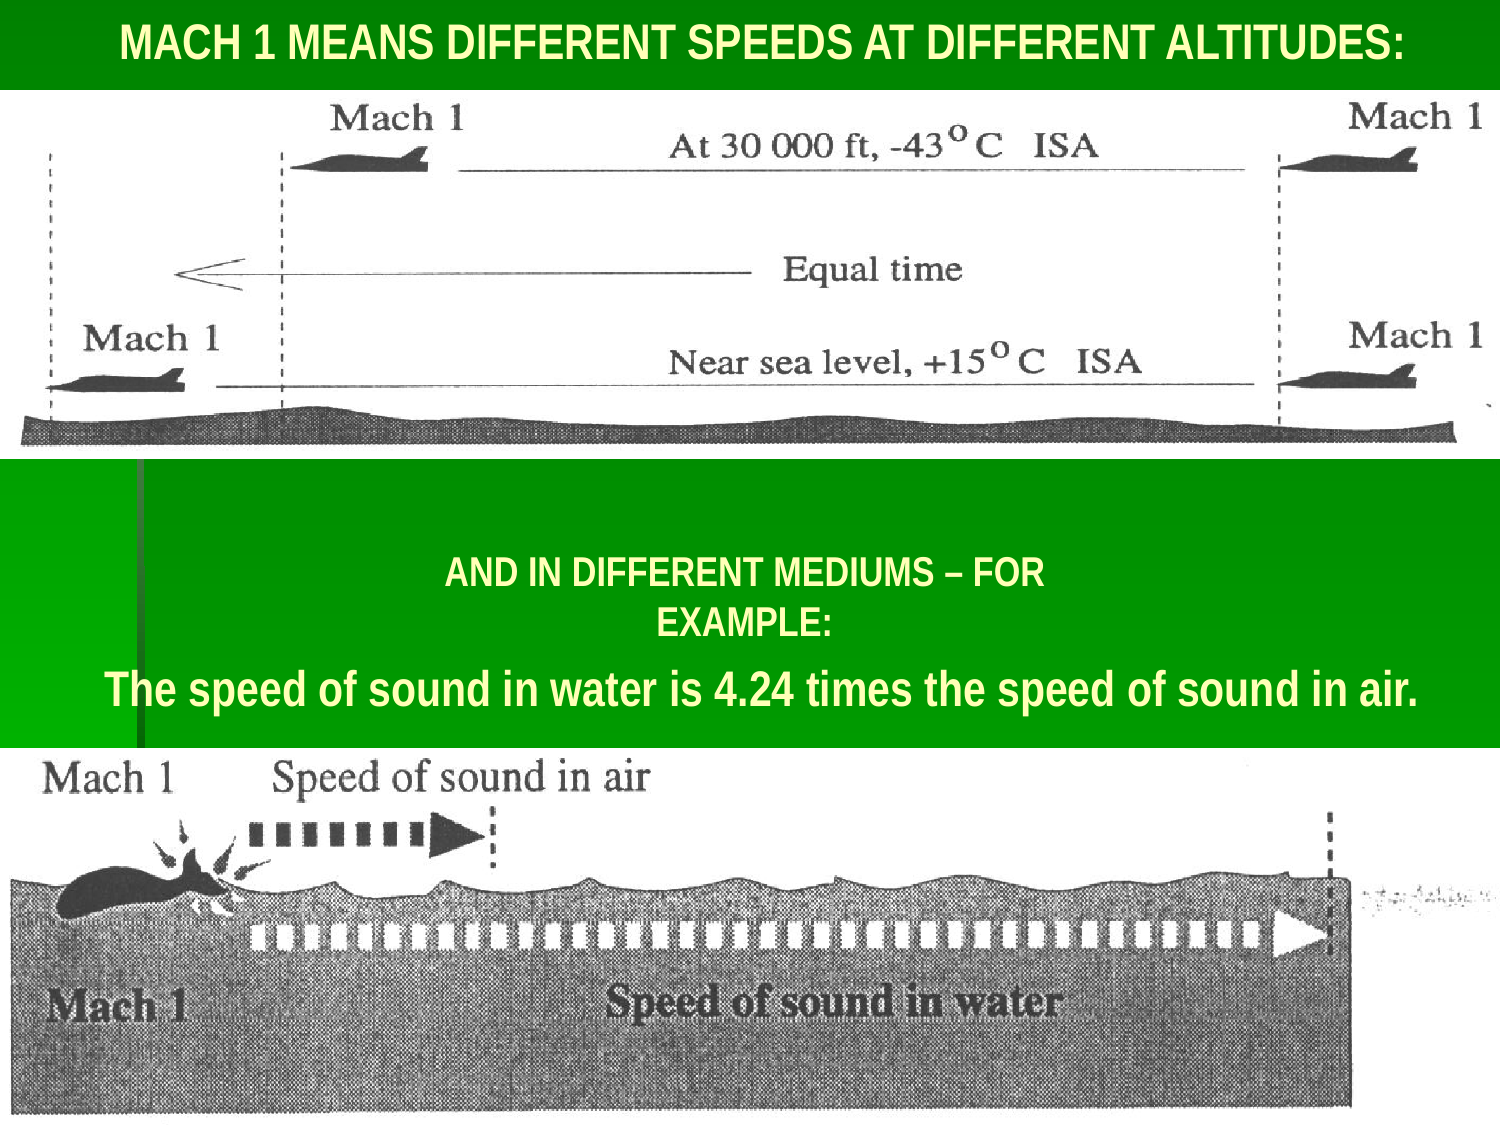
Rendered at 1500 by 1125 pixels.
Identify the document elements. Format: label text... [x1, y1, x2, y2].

text_box The speed of sound in water is 4.24 times the speed of sound in air. [74, 641, 1451, 731]
picture [0, 89, 1500, 459]
title MACH 1 MEANS DIFFERENT SPEEDS AT DIFFERENT ALTITUDES: [75, 4, 1451, 74]
picture [0, 748, 1500, 1125]
text_box AND IN DIFFERENT MEDIUMS – FOR EXAMPLE: [336, 537, 1153, 603]
